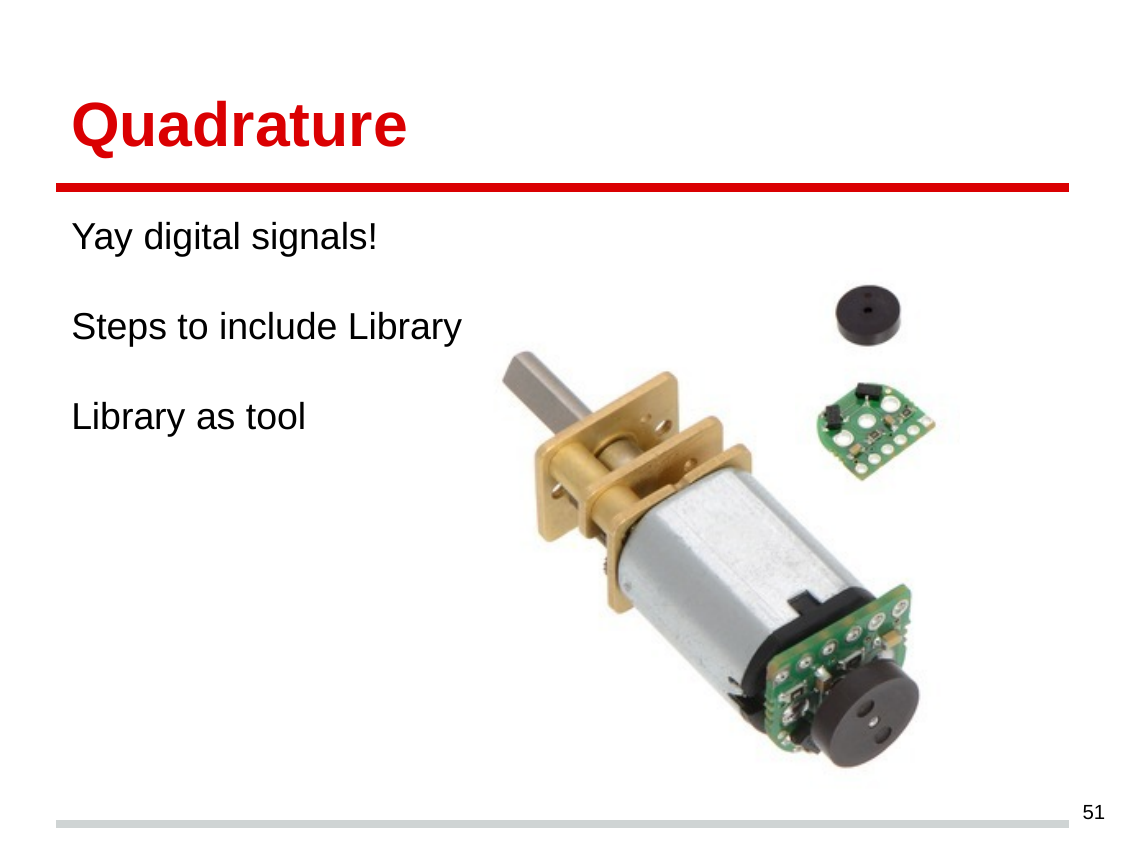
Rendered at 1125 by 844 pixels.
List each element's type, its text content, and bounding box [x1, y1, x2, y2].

list Yay digital signals! Steps to include Library Library as tool [56, 196, 548, 808]
slide_number 51 [1052, 779, 1121, 844]
title Quadrature [56, 33, 1069, 175]
picture [467, 268, 960, 809]
